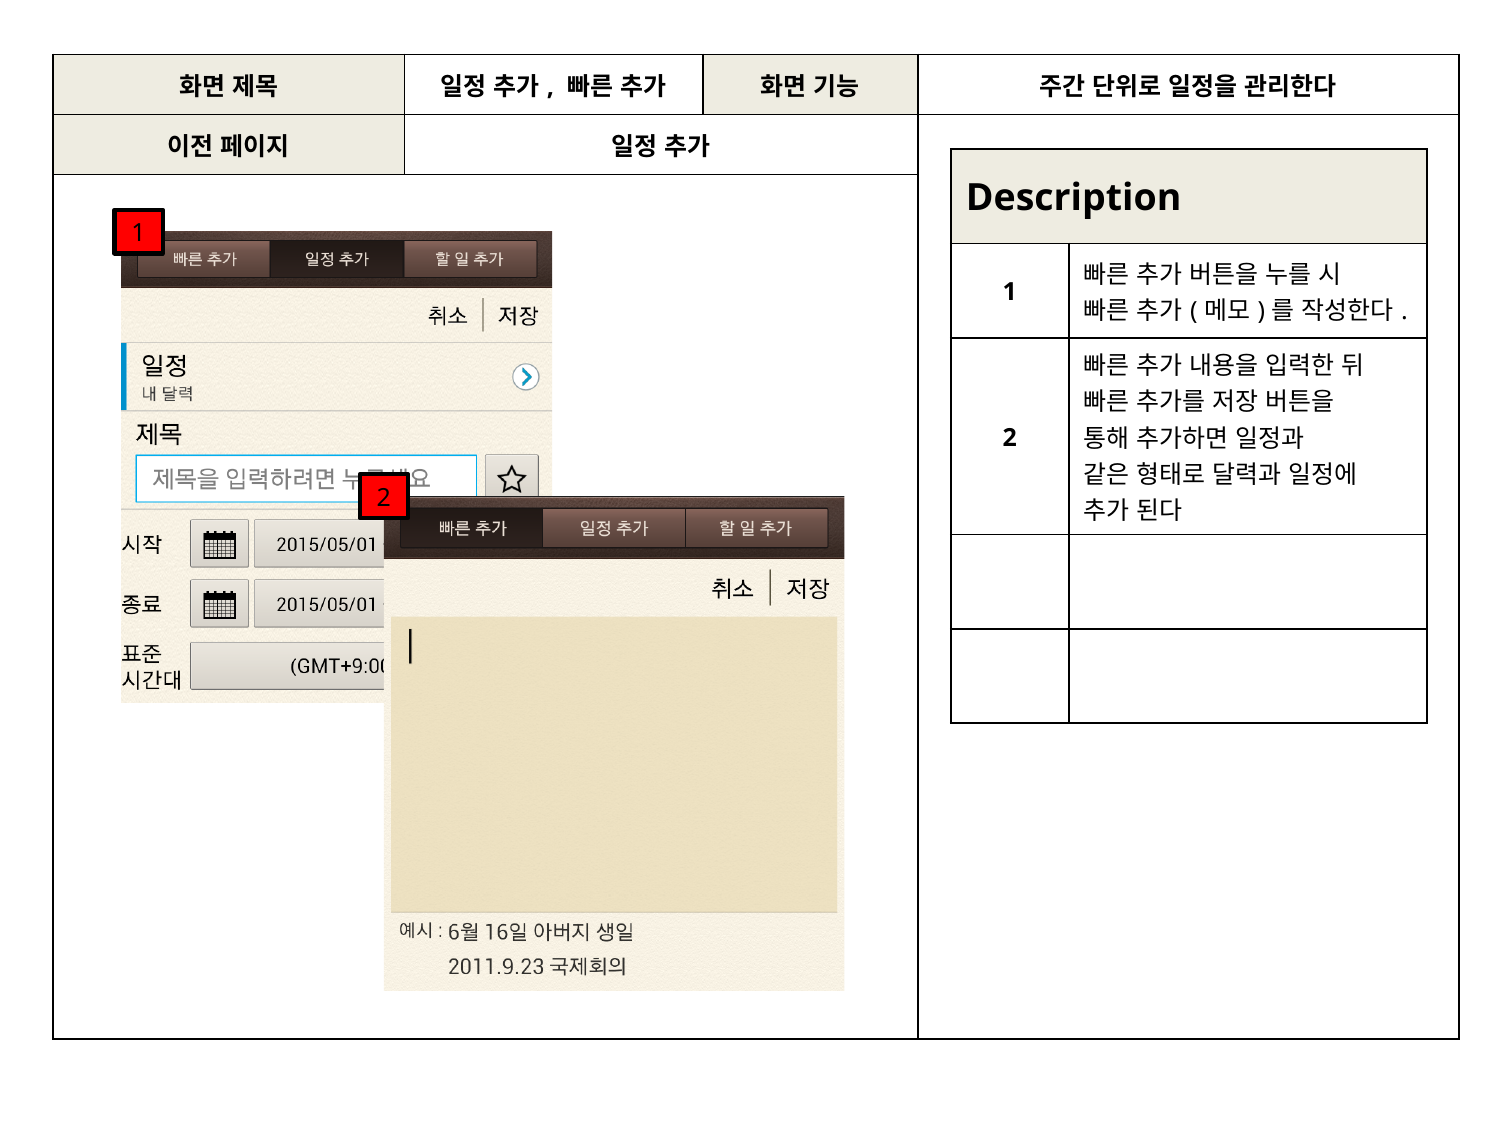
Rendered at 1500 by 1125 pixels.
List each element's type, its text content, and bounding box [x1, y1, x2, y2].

table_header 일정 추가, 빠른 추가 [405, 55, 702, 114]
text_box 1 [112, 208, 165, 256]
table_header Description [952, 150, 1426, 243]
table_cell 빠른 추가 버튼을 누를 시 빠른 추가(메모)를 작성한다. [1070, 244, 1426, 337]
table_cell 빠른 추가 내용을 입력한 뒤 빠른 추가를 저장 버튼을 통해 추가하면 일정과 같은 형태로 달력과 일정에 추가 된다 [1070, 339, 1426, 534]
table_header 화면 기능 [704, 55, 917, 114]
table_cell 1 [952, 244, 1068, 337]
table_cell [952, 535, 1068, 628]
table_cell [1070, 630, 1426, 722]
table_cell 이전 페이지 [54, 115, 404, 174]
picture [120, 231, 845, 992]
table_cell 일정 추가 [405, 115, 917, 174]
table_cell [952, 630, 1068, 722]
table_cell 2 [952, 339, 1068, 534]
table_header 주간 단위로 일정을 관리한다 [919, 55, 1458, 114]
table_cell [54, 175, 917, 1038]
table_header 화면 제목 [54, 55, 404, 114]
table_cell [919, 115, 1458, 1038]
table_cell [1070, 535, 1426, 628]
